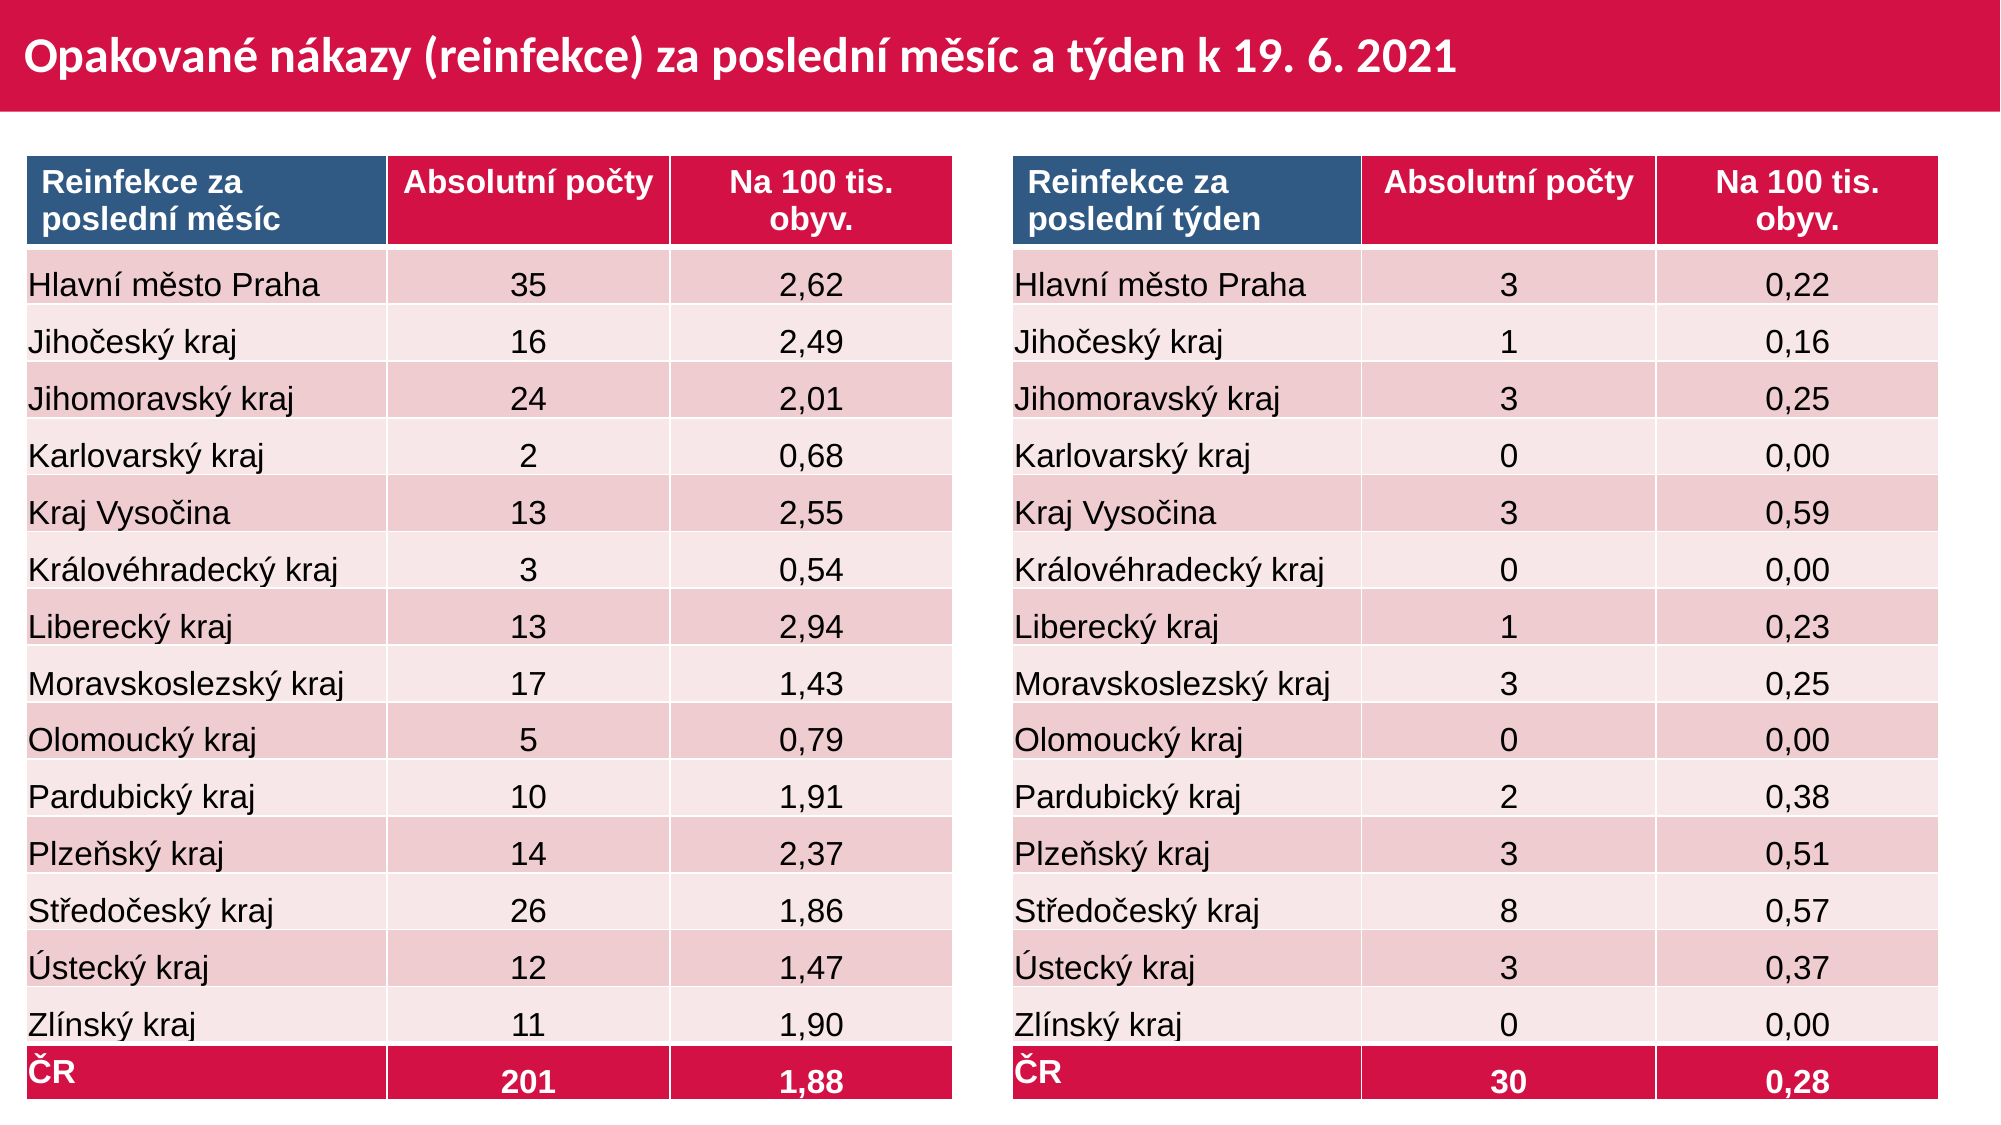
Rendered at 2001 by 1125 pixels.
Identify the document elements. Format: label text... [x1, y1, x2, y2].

table_cell 0 [1362, 987, 1655, 1041]
table_cell 2,94 [671, 589, 952, 644]
table_cell 0,54 [671, 532, 952, 587]
table_cell 0,57 [1657, 874, 1938, 929]
table_cell 3 [1362, 930, 1655, 986]
table_cell Středočeský kraj [27, 874, 386, 929]
title Opakované nákazy (reinfekce) za poslední měsíc a týden k 19. 6. 2021 [9, 0, 1878, 112]
table_cell 3 [1362, 475, 1655, 531]
table_cell Královéhradecký kraj [27, 532, 386, 587]
table_cell 0 [1362, 532, 1655, 587]
table_cell Pardubický kraj [27, 760, 386, 815]
table_cell 2,37 [671, 817, 952, 872]
table_cell 2,49 [671, 305, 952, 360]
table_cell 8 [1362, 874, 1655, 929]
table_cell 0,00 [1657, 987, 1938, 1041]
table_cell 1,91 [671, 760, 952, 815]
table_cell 1 [1362, 305, 1655, 360]
table_cell 0,00 [1657, 419, 1938, 474]
table_cell Hlavní město Praha [27, 250, 386, 303]
table_cell Plzeňský kraj [1013, 817, 1361, 872]
table_cell 2 [388, 419, 669, 474]
table_cell 13 [388, 589, 669, 644]
table_cell Plzeňský kraj [27, 817, 386, 872]
table_cell Liberecký kraj [27, 589, 386, 644]
table_cell Jihočeský kraj [27, 305, 386, 360]
table_cell Hlavní město Praha [1013, 250, 1361, 303]
table_header Absolutní počty [388, 156, 669, 244]
table_cell 35 [388, 250, 669, 303]
table_cell 24 [388, 362, 669, 417]
table_cell 16 [388, 305, 669, 360]
table_cell 2 [1362, 760, 1655, 815]
table_cell 2,55 [671, 475, 952, 531]
table_cell ČR [1013, 1046, 1361, 1099]
table_cell 0,51 [1657, 817, 1938, 872]
table_cell 5 [388, 703, 669, 758]
table_cell 3 [388, 532, 669, 587]
table_cell 0 [1362, 419, 1655, 474]
table_cell Kraj Vysočina [27, 475, 386, 531]
table_cell Zlínský kraj [27, 987, 386, 1041]
table_cell 0,68 [671, 419, 952, 474]
table_cell 201 [388, 1046, 669, 1099]
table_cell Královéhradecký kraj [1013, 532, 1361, 587]
table_cell 2,01 [671, 362, 952, 417]
table_cell 26 [388, 874, 669, 929]
table_cell Moravskoslezský kraj [1013, 646, 1361, 701]
table_cell Olomoucký kraj [1013, 703, 1361, 758]
table_cell 11 [388, 987, 669, 1041]
table_cell 3 [1362, 362, 1655, 417]
table_cell Jihomoravský kraj [27, 362, 386, 417]
table_cell Olomoucký kraj [27, 703, 386, 758]
table_cell Moravskoslezský kraj [27, 646, 386, 701]
table_cell 17 [388, 646, 669, 701]
table_cell Liberecký kraj [1013, 589, 1361, 644]
table_cell 0,23 [1657, 589, 1938, 644]
table_cell 3 [1362, 646, 1655, 701]
table_cell 30 [1362, 1046, 1655, 1099]
table_cell 3 [1362, 250, 1655, 303]
table_header Absolutní počty [1362, 156, 1655, 244]
table_header Reinfekce za poslední měsíc [27, 156, 386, 244]
table_cell ČR [27, 1046, 386, 1099]
table_cell 14 [388, 817, 669, 872]
table_cell 0,00 [1657, 532, 1938, 587]
table_cell 0 [1362, 703, 1655, 758]
table_cell 0,00 [1657, 703, 1938, 758]
table_cell Kraj Vysočina [1013, 475, 1361, 531]
table_cell 1,47 [671, 930, 952, 986]
table_header Na 100 tis. obyv. [671, 156, 952, 244]
table_cell 0,22 [1657, 250, 1938, 303]
table_cell 1,86 [671, 874, 952, 929]
table_cell Ústecký kraj [27, 930, 386, 986]
table_cell 1,43 [671, 646, 952, 701]
table_cell Karlovarský kraj [1013, 419, 1361, 474]
table_cell 0,59 [1657, 475, 1938, 531]
table_cell Pardubický kraj [1013, 760, 1361, 815]
table_cell 1 [1362, 589, 1655, 644]
table_cell Středočeský kraj [1013, 874, 1361, 929]
table_cell Karlovarský kraj [27, 419, 386, 474]
table_cell 0,38 [1657, 760, 1938, 815]
table_cell Jihočeský kraj [1013, 305, 1361, 360]
table_header Na 100 tis. obyv. [1657, 156, 1938, 244]
table_cell 0,16 [1657, 305, 1938, 360]
table_cell 13 [388, 475, 669, 531]
table_cell Ústecký kraj [1013, 930, 1361, 986]
table_cell 3 [1362, 817, 1655, 872]
table_cell 0,79 [671, 703, 952, 758]
table_cell 1,90 [671, 987, 952, 1041]
table_cell 0,25 [1657, 646, 1938, 701]
table_cell Zlínský kraj [1013, 987, 1361, 1041]
table_cell 0,37 [1657, 930, 1938, 986]
table_header Reinfekce za poslední týden [1013, 156, 1361, 244]
table_cell Jihomoravský kraj [1013, 362, 1361, 417]
table_cell 2,62 [671, 250, 952, 303]
table_cell 0,28 [1657, 1046, 1938, 1099]
table_cell 10 [388, 760, 669, 815]
table_cell 0,25 [1657, 362, 1938, 417]
table_cell 12 [388, 930, 669, 986]
table_cell 1,88 [671, 1046, 952, 1099]
